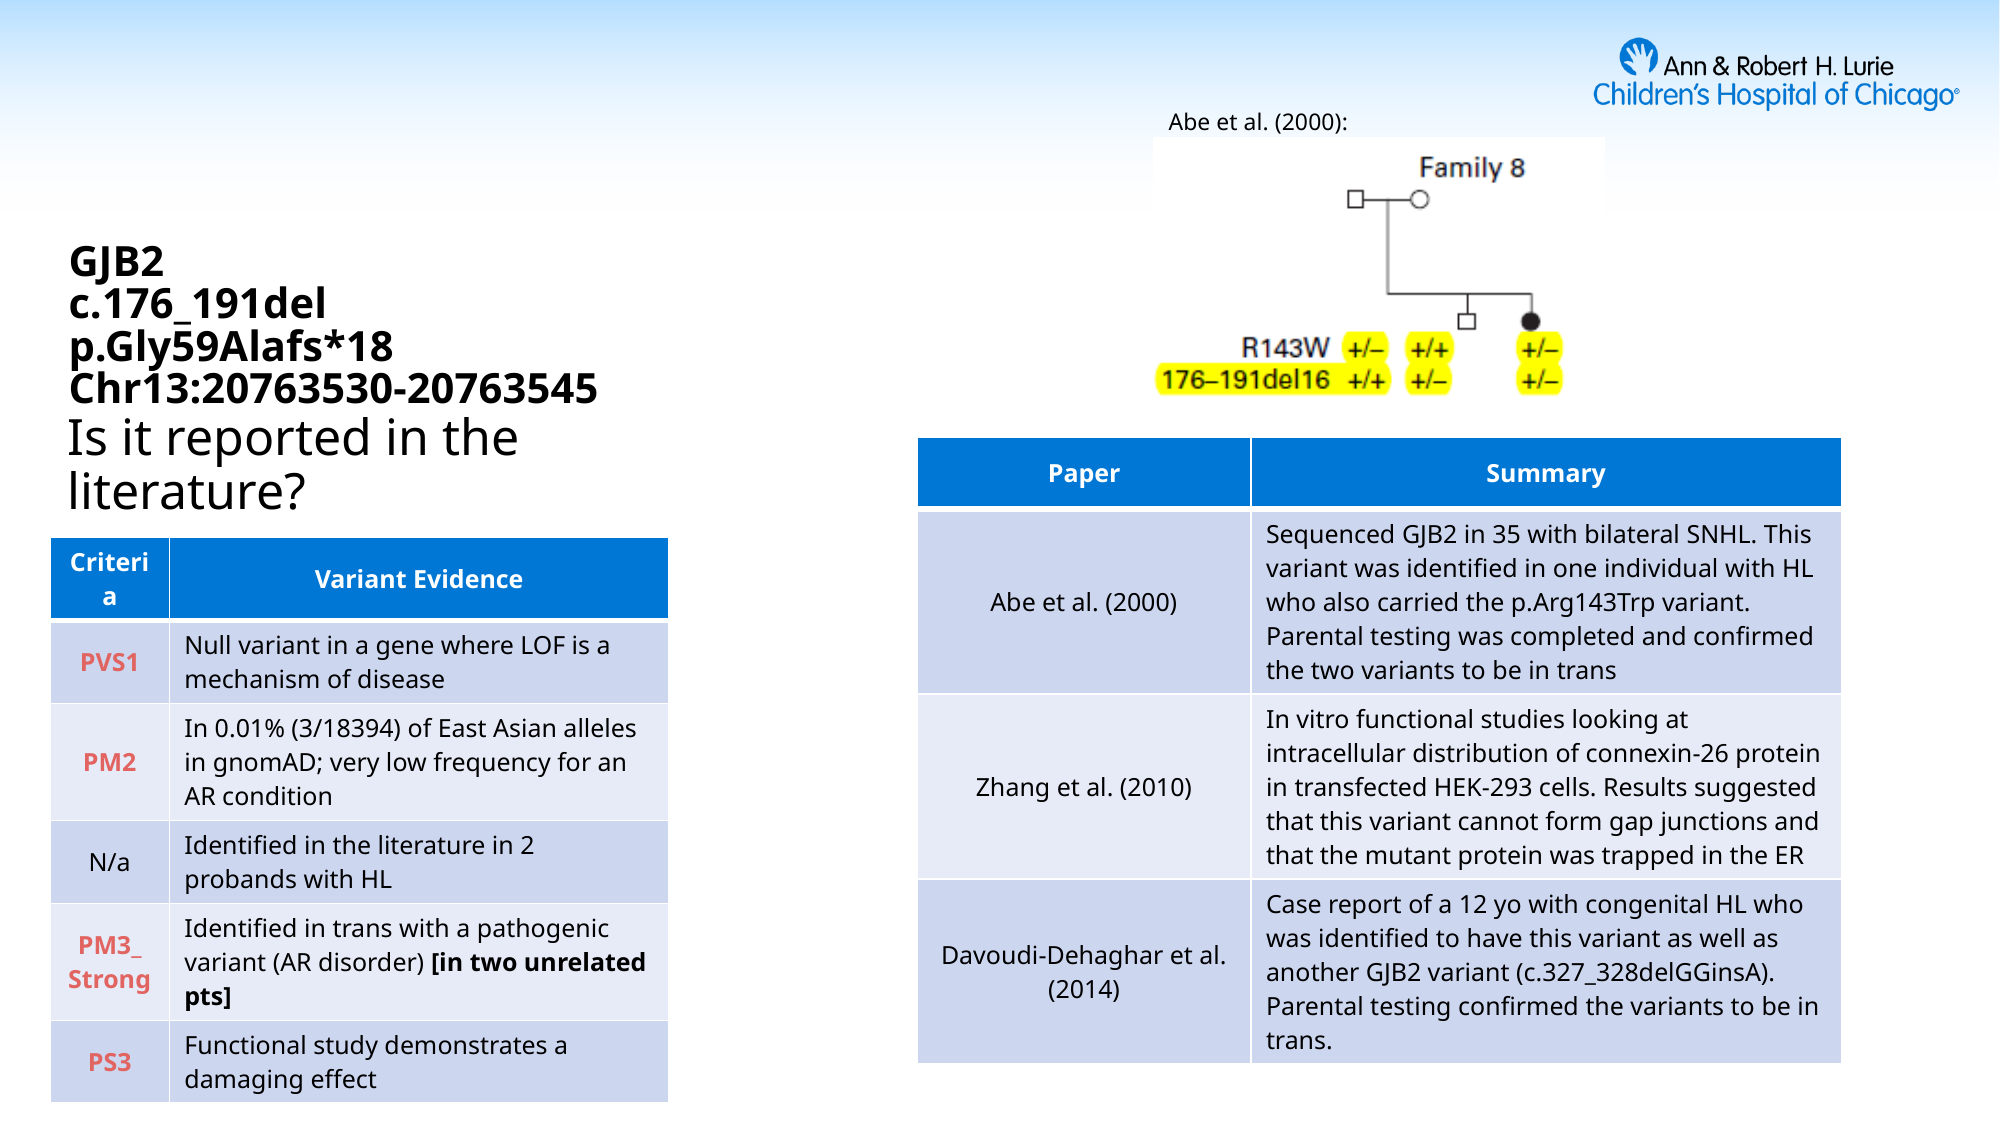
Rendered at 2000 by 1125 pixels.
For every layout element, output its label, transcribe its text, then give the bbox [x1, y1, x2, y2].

table_cell N/a [51, 821, 169, 903]
text_box Abe et al. (2000): [1153, 100, 1538, 136]
table_cell PS3 [51, 1021, 169, 1102]
table_cell Identified in the literature in 2 probands with HL [170, 821, 668, 903]
table_cell Abe et al. (2000) [918, 512, 1250, 693]
table_cell PM3_ Strong [51, 904, 169, 1020]
list Is it reported in the literature? [67, 412, 606, 526]
table_cell Identified in trans with a pathogenic variant (AR disorder) [in two unrelated pts] [170, 904, 668, 1020]
table_cell Sequenced GJB2 in 35 with bilateral SNHL. This variant was identified in one individual with HL who also carried the p.Arg143Trp variant. Parental testing was completed and confirmed the two variants to be in trans [1252, 512, 1841, 693]
table_cell In 0.01% (3/18394) of East Asian alleles in gnomAD; very low frequency for an AR condition [170, 704, 668, 820]
table_cell PVS1 [51, 623, 169, 703]
table_header Variant Evidence [170, 538, 668, 618]
table_cell Davoudi-Dehaghar et al. (2014) [918, 880, 1250, 1063]
table_header Paper [918, 438, 1250, 506]
table_header Criteria [51, 538, 169, 618]
title GJB2 c.176_191del p.Gly59Alafs*18 Chr13:20763530-20763545 [68, 100, 606, 412]
table_cell PM2 [51, 704, 169, 820]
table_cell Functional study demonstrates a damaging effect [170, 1021, 668, 1102]
table_cell Zhang et al. (2010) [918, 695, 1250, 878]
table_cell Case report of a 12 yo with congenital HL who was identified to have this variant as well as another GJB2 variant (c.327_328delGGinsA). Parental testing confirmed the variants to be in trans. [1252, 880, 1841, 1063]
table_cell In vitro functional studies looking at intracellular distribution of connexin-26 protein in transfected HEK-293 cells. Results suggested that this variant cannot form gap junctions and that the mutant protein was trapped in the ER [1252, 695, 1841, 878]
table_cell Null variant in a gene where LOF is a mechanism of disease [170, 623, 668, 703]
picture [1153, 0, 2000, 413]
table_header Summary [1252, 438, 1841, 506]
